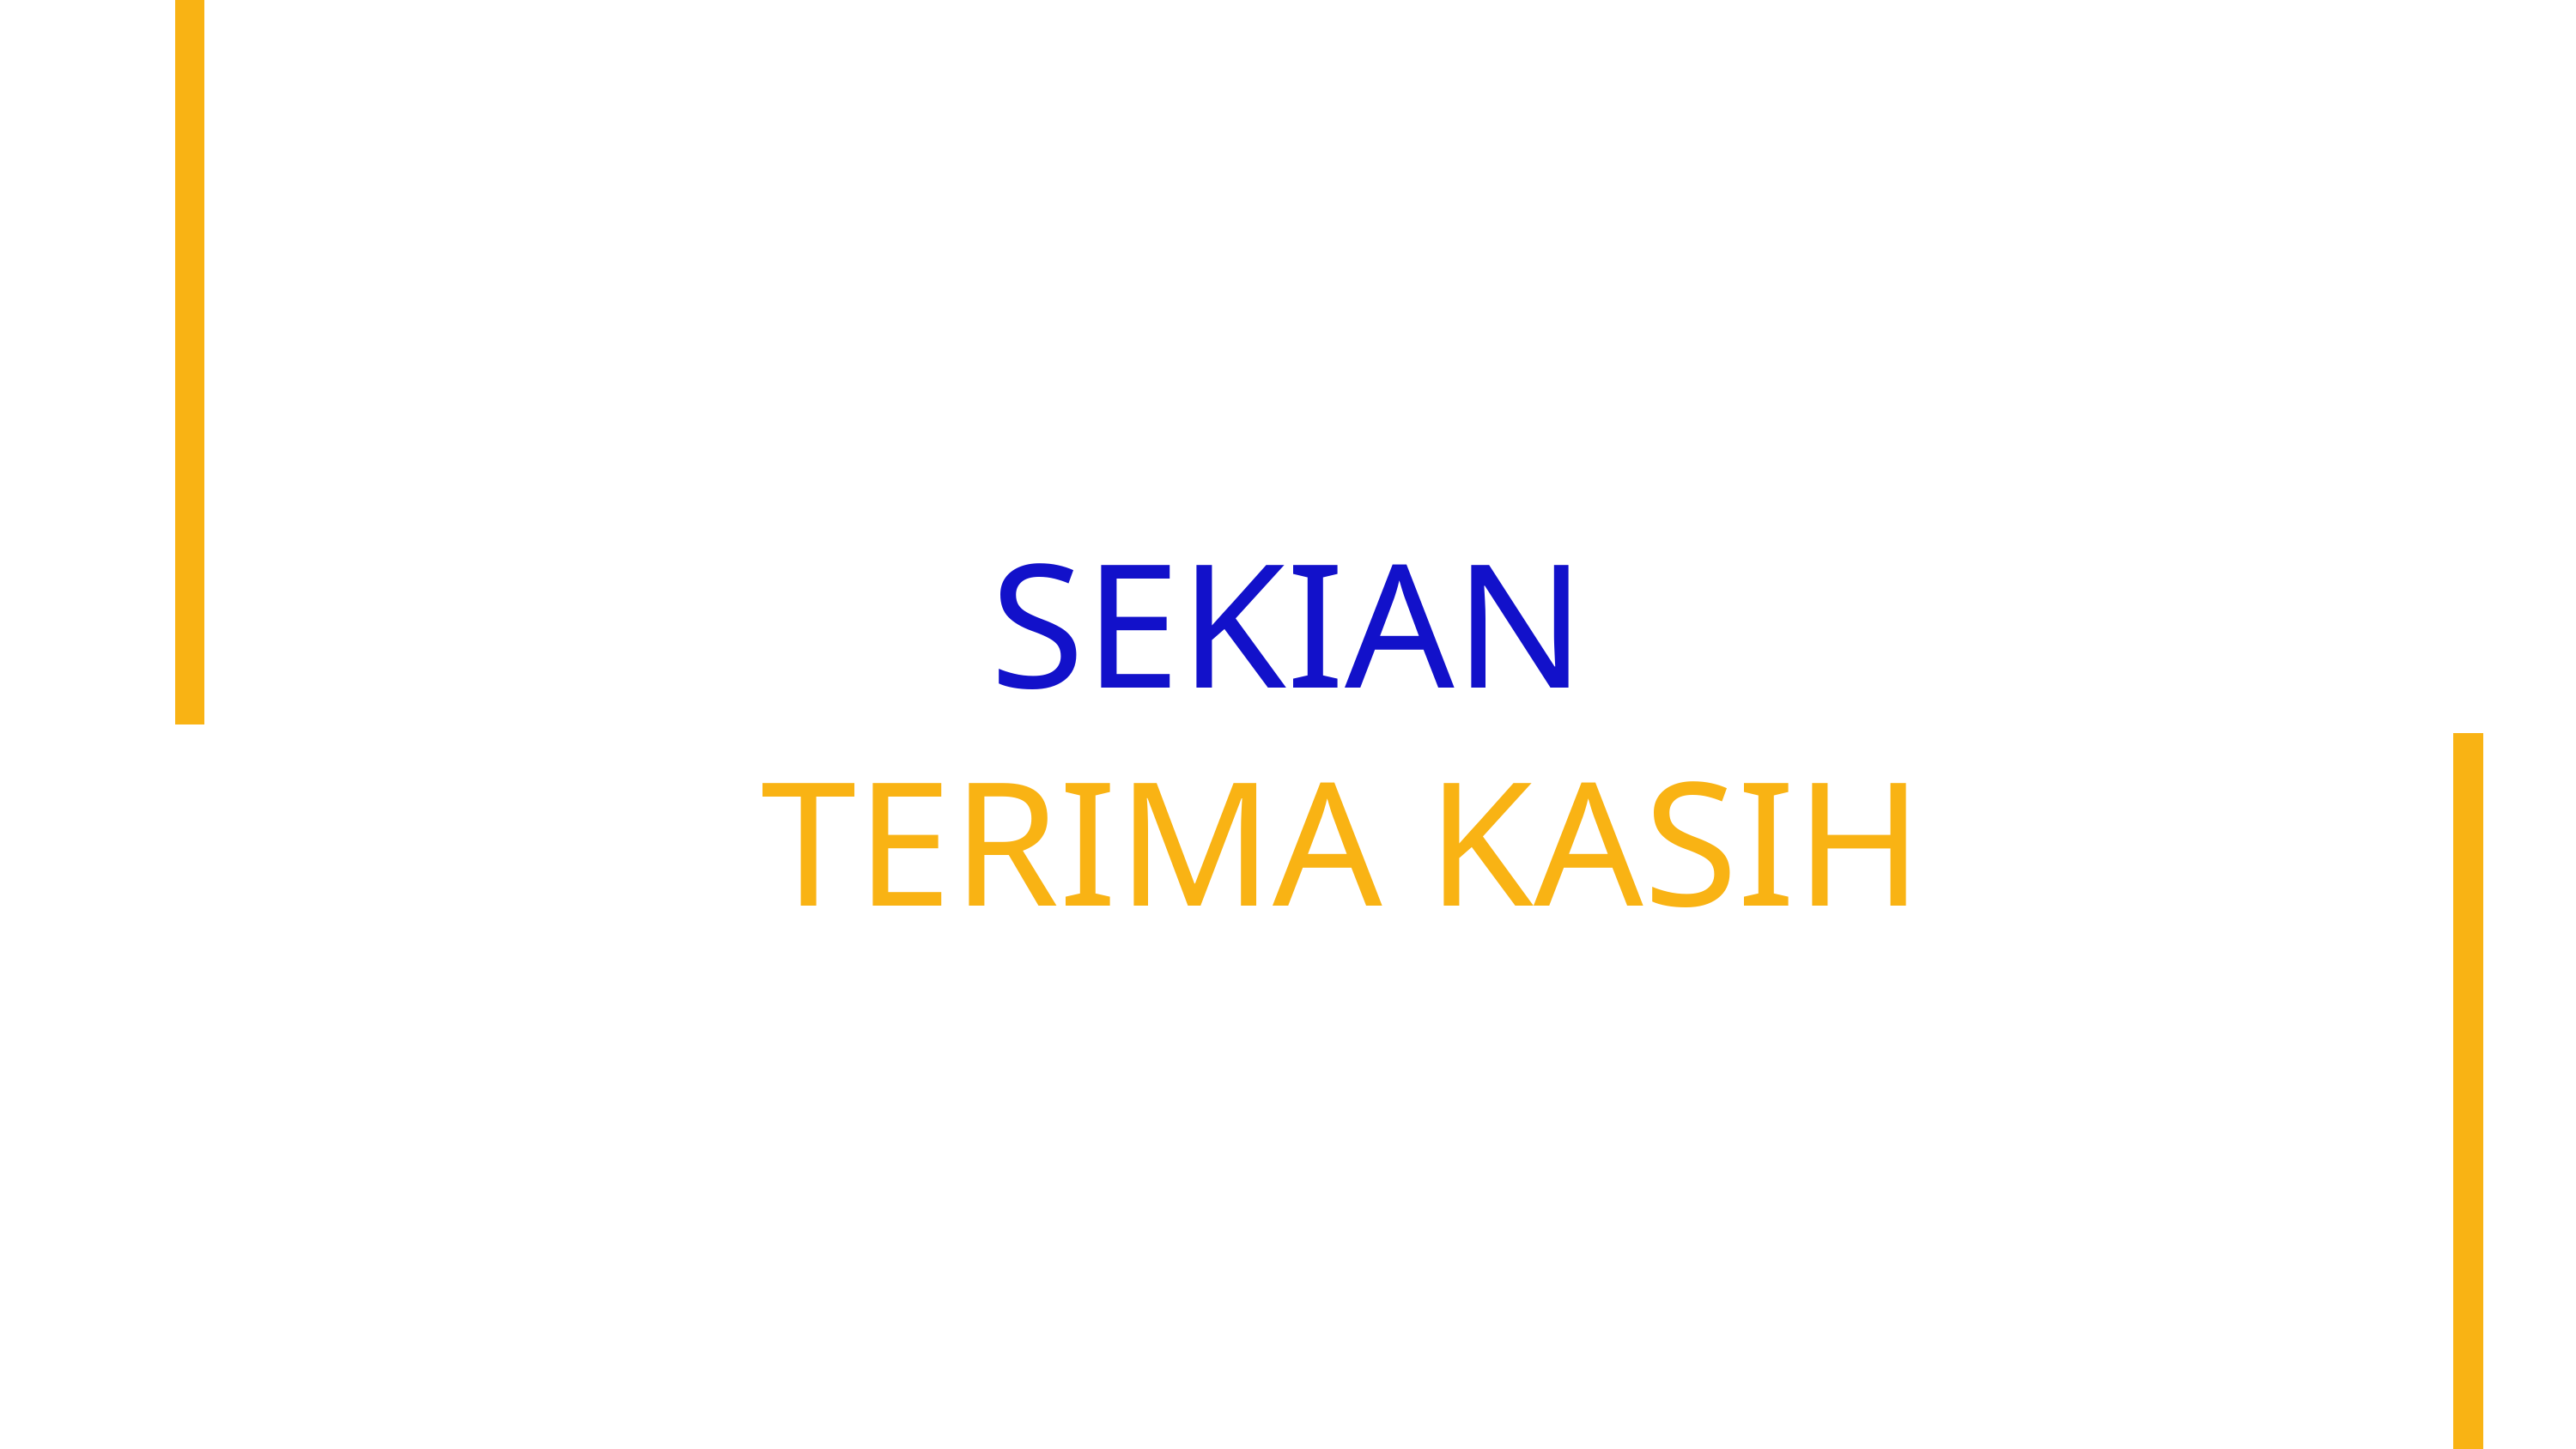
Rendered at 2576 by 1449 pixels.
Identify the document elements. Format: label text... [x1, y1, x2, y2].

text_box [174, 0, 205, 724]
text_box TERIMA KASIH [622, 751, 2063, 941]
text_box SEKIAN [634, 533, 1942, 723]
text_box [2452, 732, 2483, 1449]
